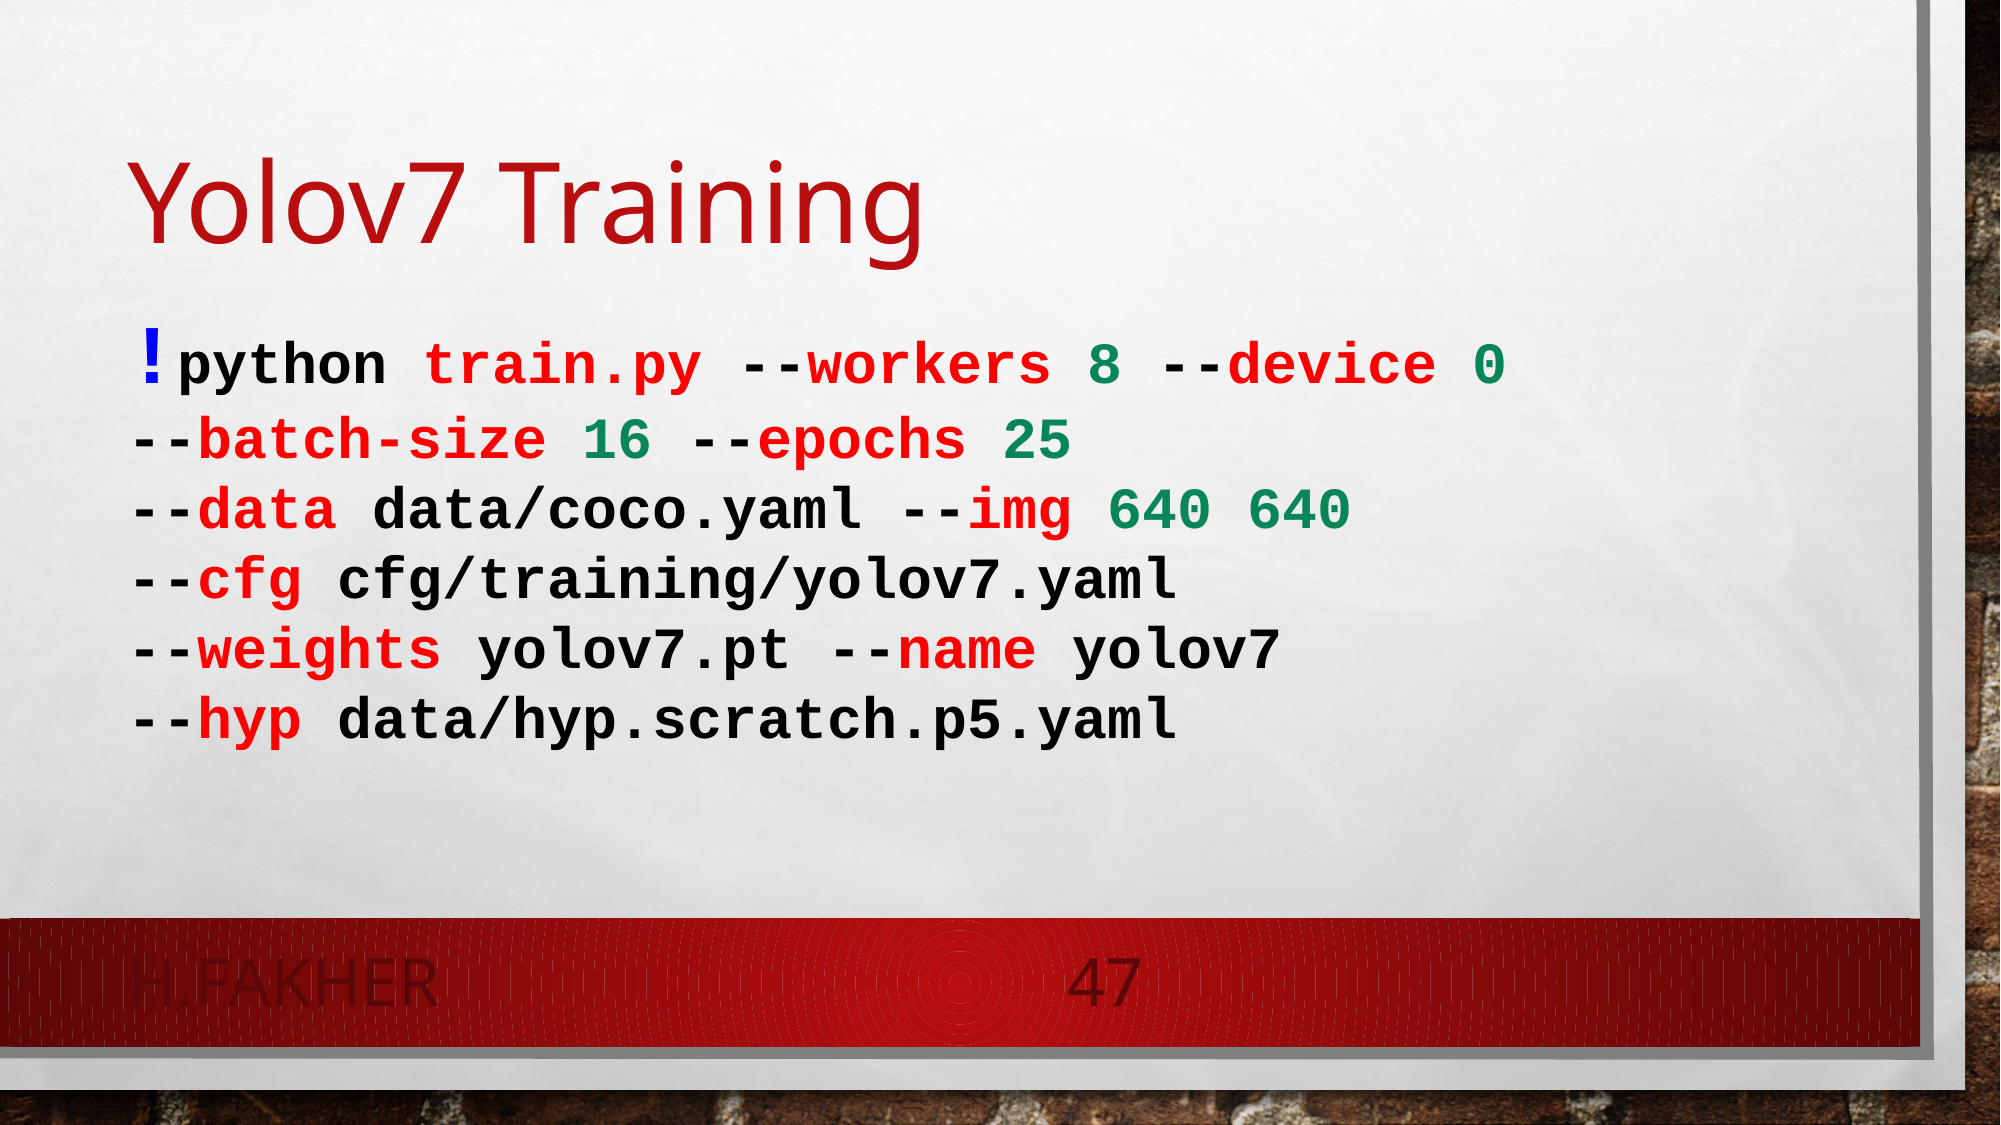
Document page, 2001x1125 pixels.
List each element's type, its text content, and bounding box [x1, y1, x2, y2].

slide_number 47 [1031, 944, 1181, 1027]
footer H.Fakher [112, 944, 1015, 1027]
title Yolov7 Training [112, 112, 1818, 292]
text_box !python train.py --workers 8 --device 0 --batch-size 16 --epochs 25 --data data/coco.yaml --img 640 640 --cfg cfg/training/yolov7.yaml --weights yolov7.pt --name yolov7 --hyp data/hyp.scratch.p5.yaml [112, 292, 1818, 758]
picture [0, 0, 2000, 1125]
